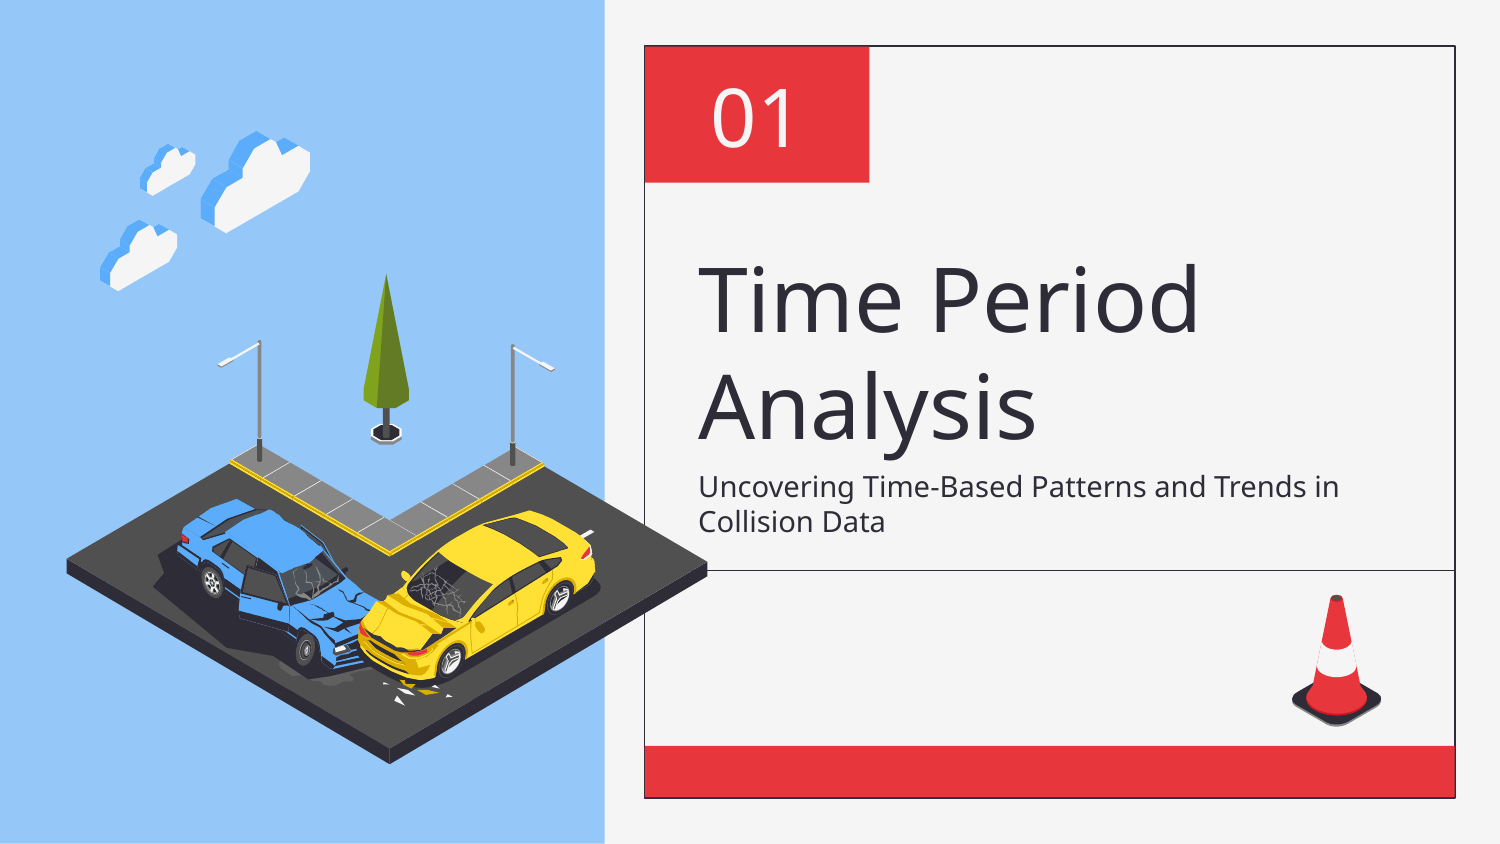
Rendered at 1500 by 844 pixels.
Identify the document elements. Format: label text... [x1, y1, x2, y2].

subtitle Uncovering Time-Based Patterns and Trends in Collision Data [713, 452, 1383, 515]
title Time Period Analysis [713, 205, 1383, 452]
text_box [66, 130, 708, 765]
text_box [1290, 594, 1384, 727]
title 01 [645, 46, 870, 183]
